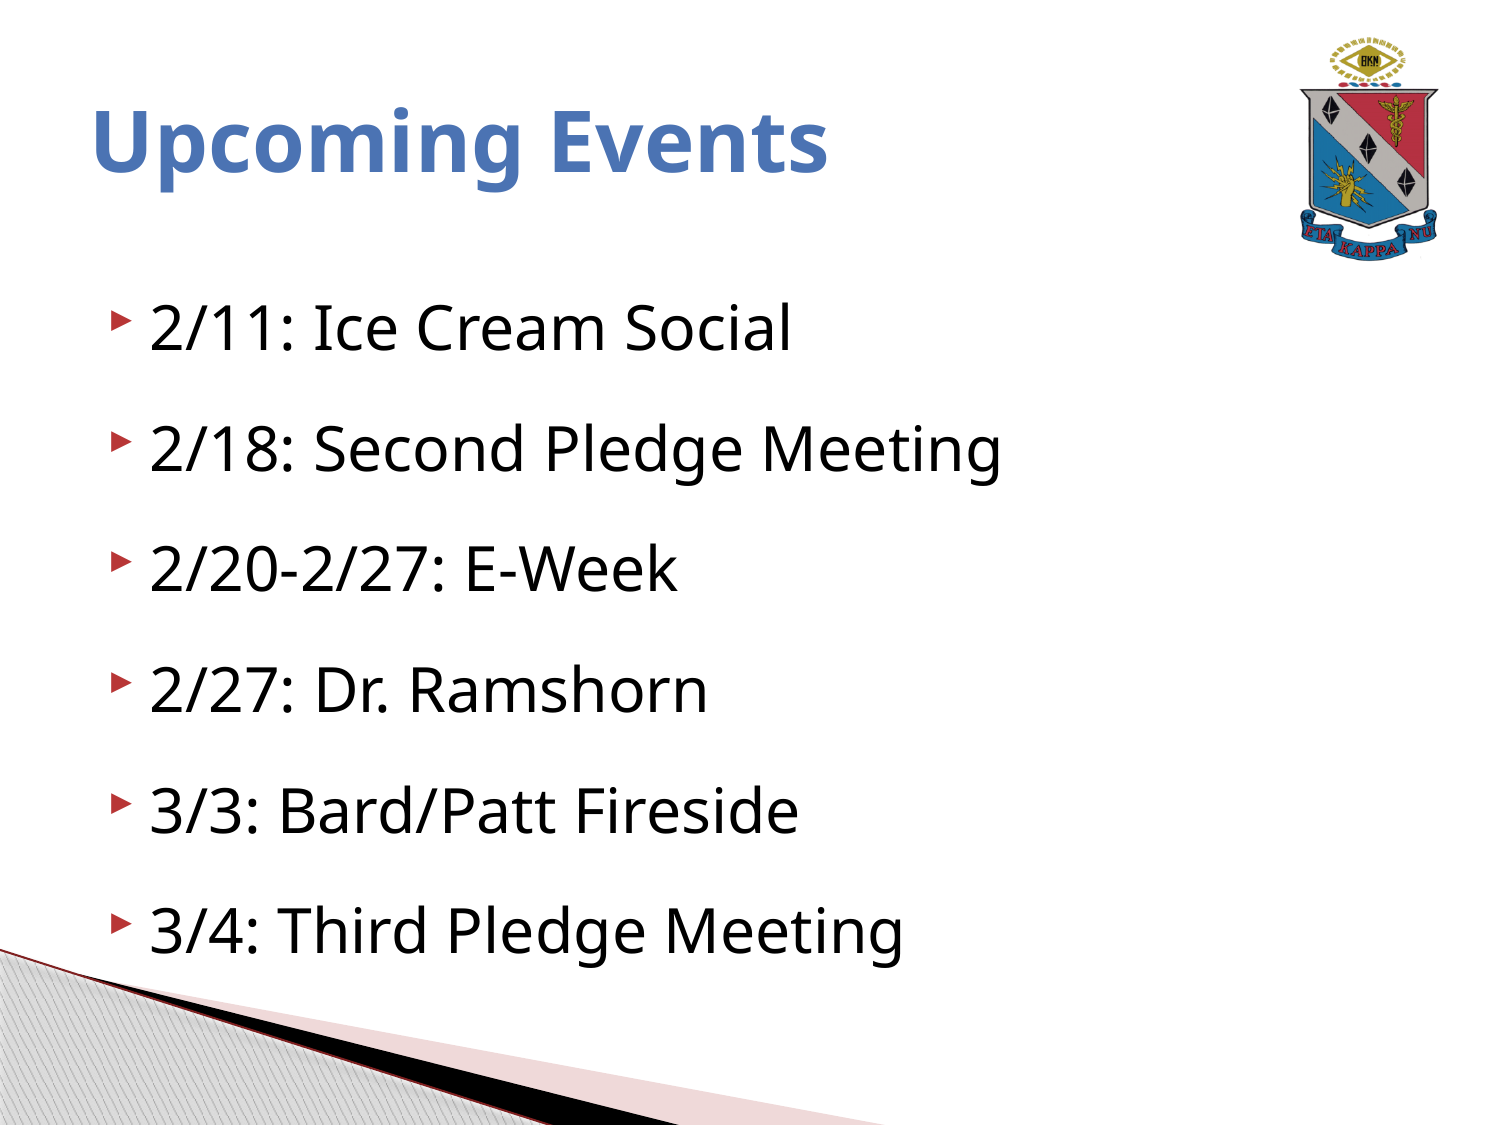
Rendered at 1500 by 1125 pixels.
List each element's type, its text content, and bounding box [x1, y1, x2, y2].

list 2/11: Ice Cream Social 2/18: Second Pledge Meeting 2/20-2/27: E-Week 2/27: Dr. Ramshorn 3/3: Bard/Patt Fireside 3/4: Third Pledge Meeting [75, 243, 1425, 986]
picture [1299, 37, 1439, 263]
title Upcoming Events [75, 45, 1425, 233]
